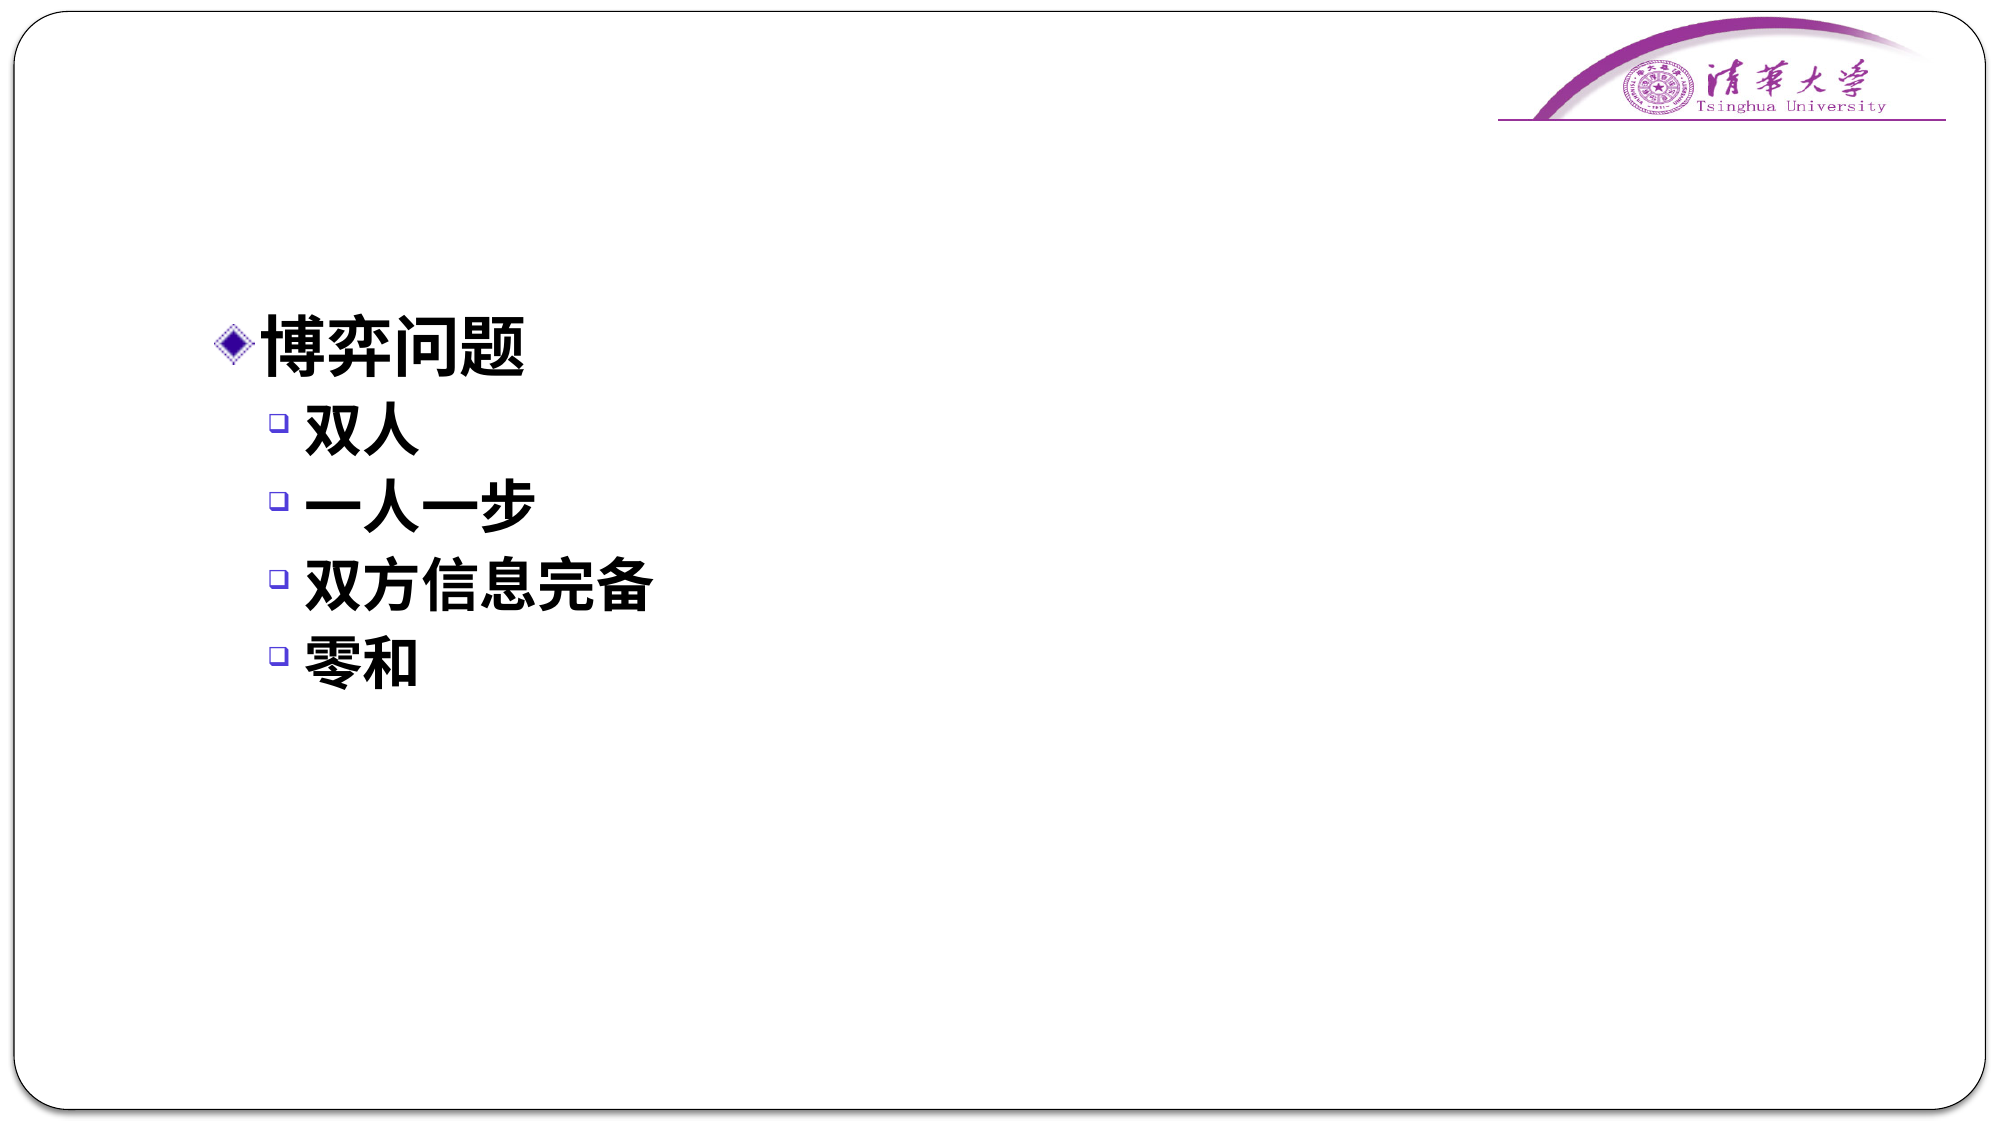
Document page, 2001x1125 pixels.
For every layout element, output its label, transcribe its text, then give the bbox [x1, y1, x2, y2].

list 博弈问题 双人 一人一步 双方信息完备 零和 [200, 297, 1900, 1048]
picture [1498, 14, 1946, 121]
picture [214, 324, 255, 365]
